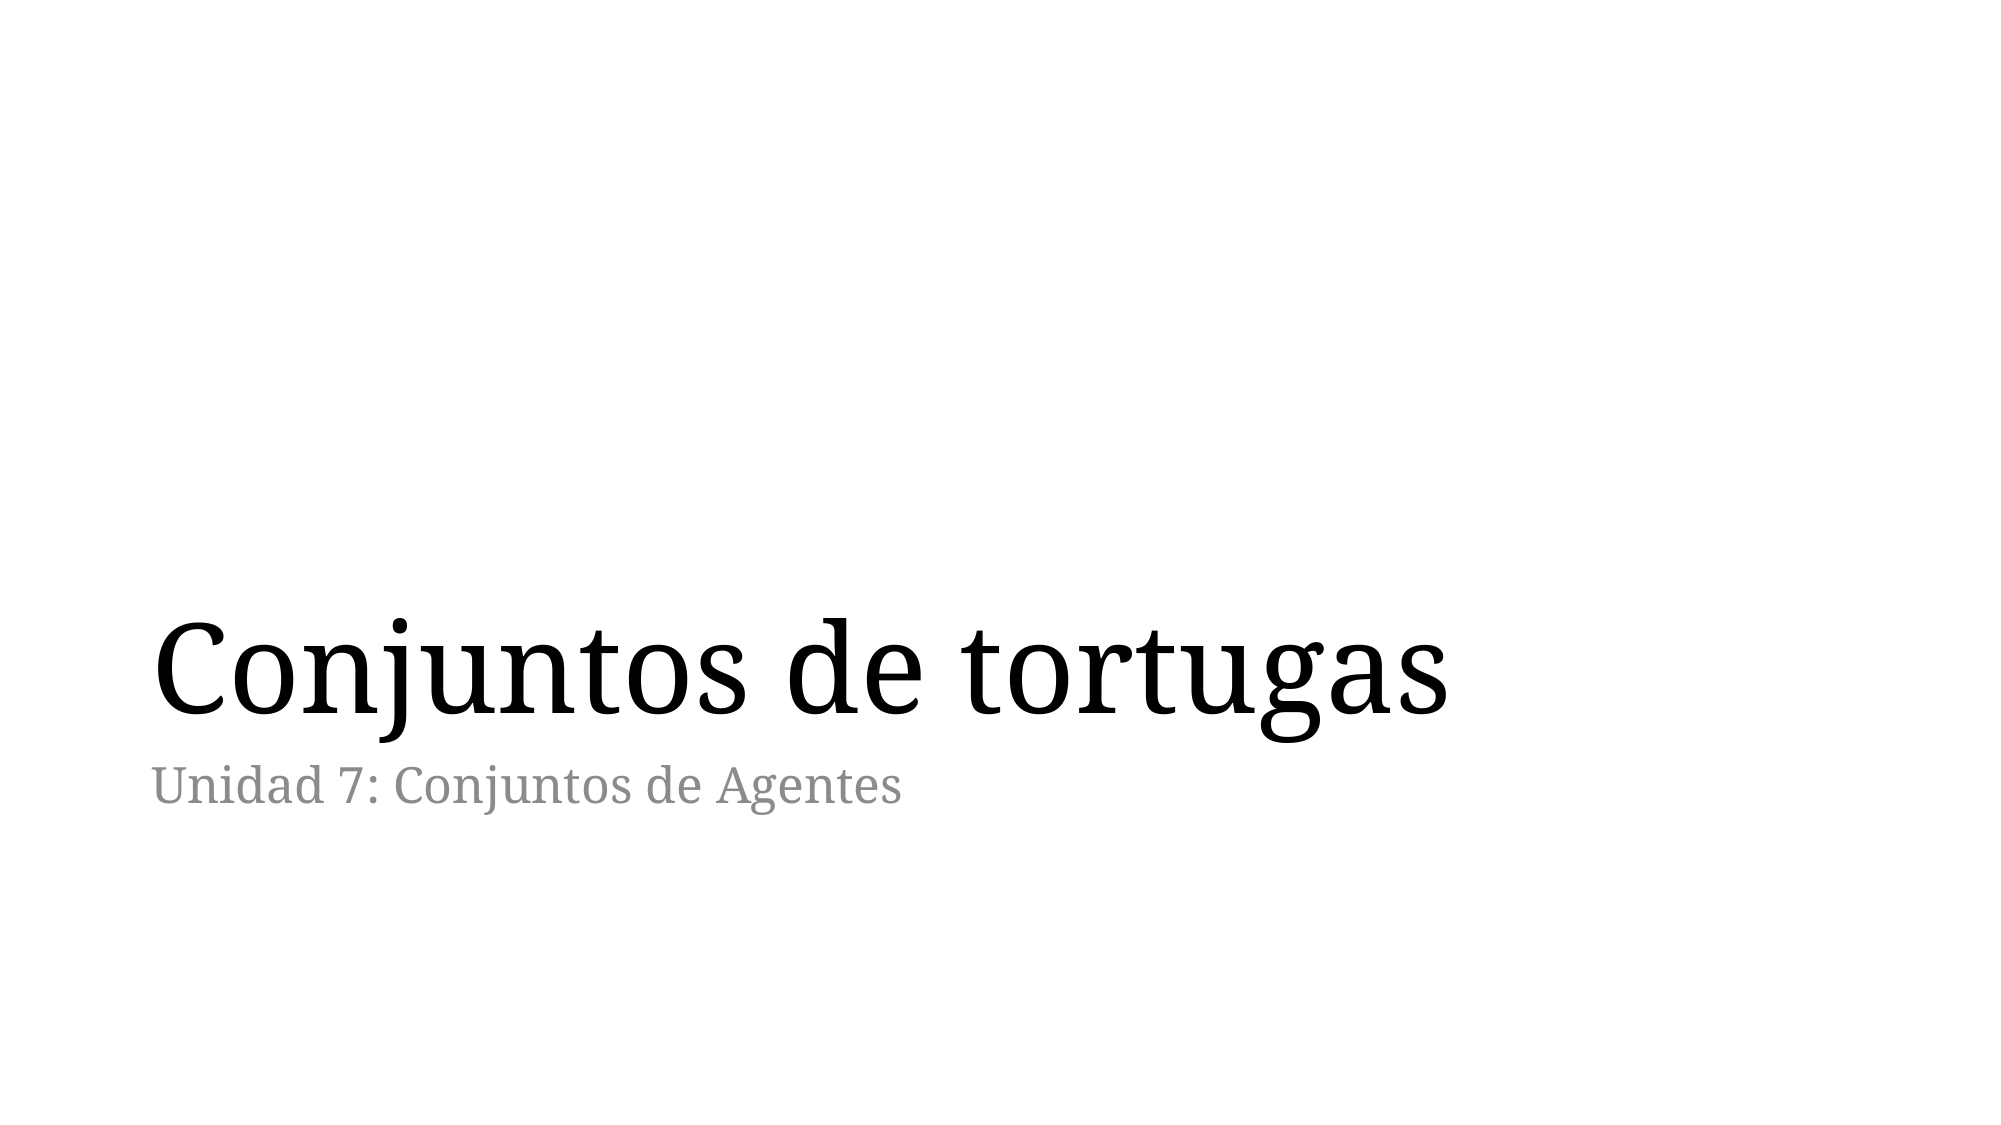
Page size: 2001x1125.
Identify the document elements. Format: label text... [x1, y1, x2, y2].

list Unidad 7: Conjuntos de Agentes [136, 752, 1862, 999]
title Conjuntos de tortugas [136, 280, 1862, 749]
